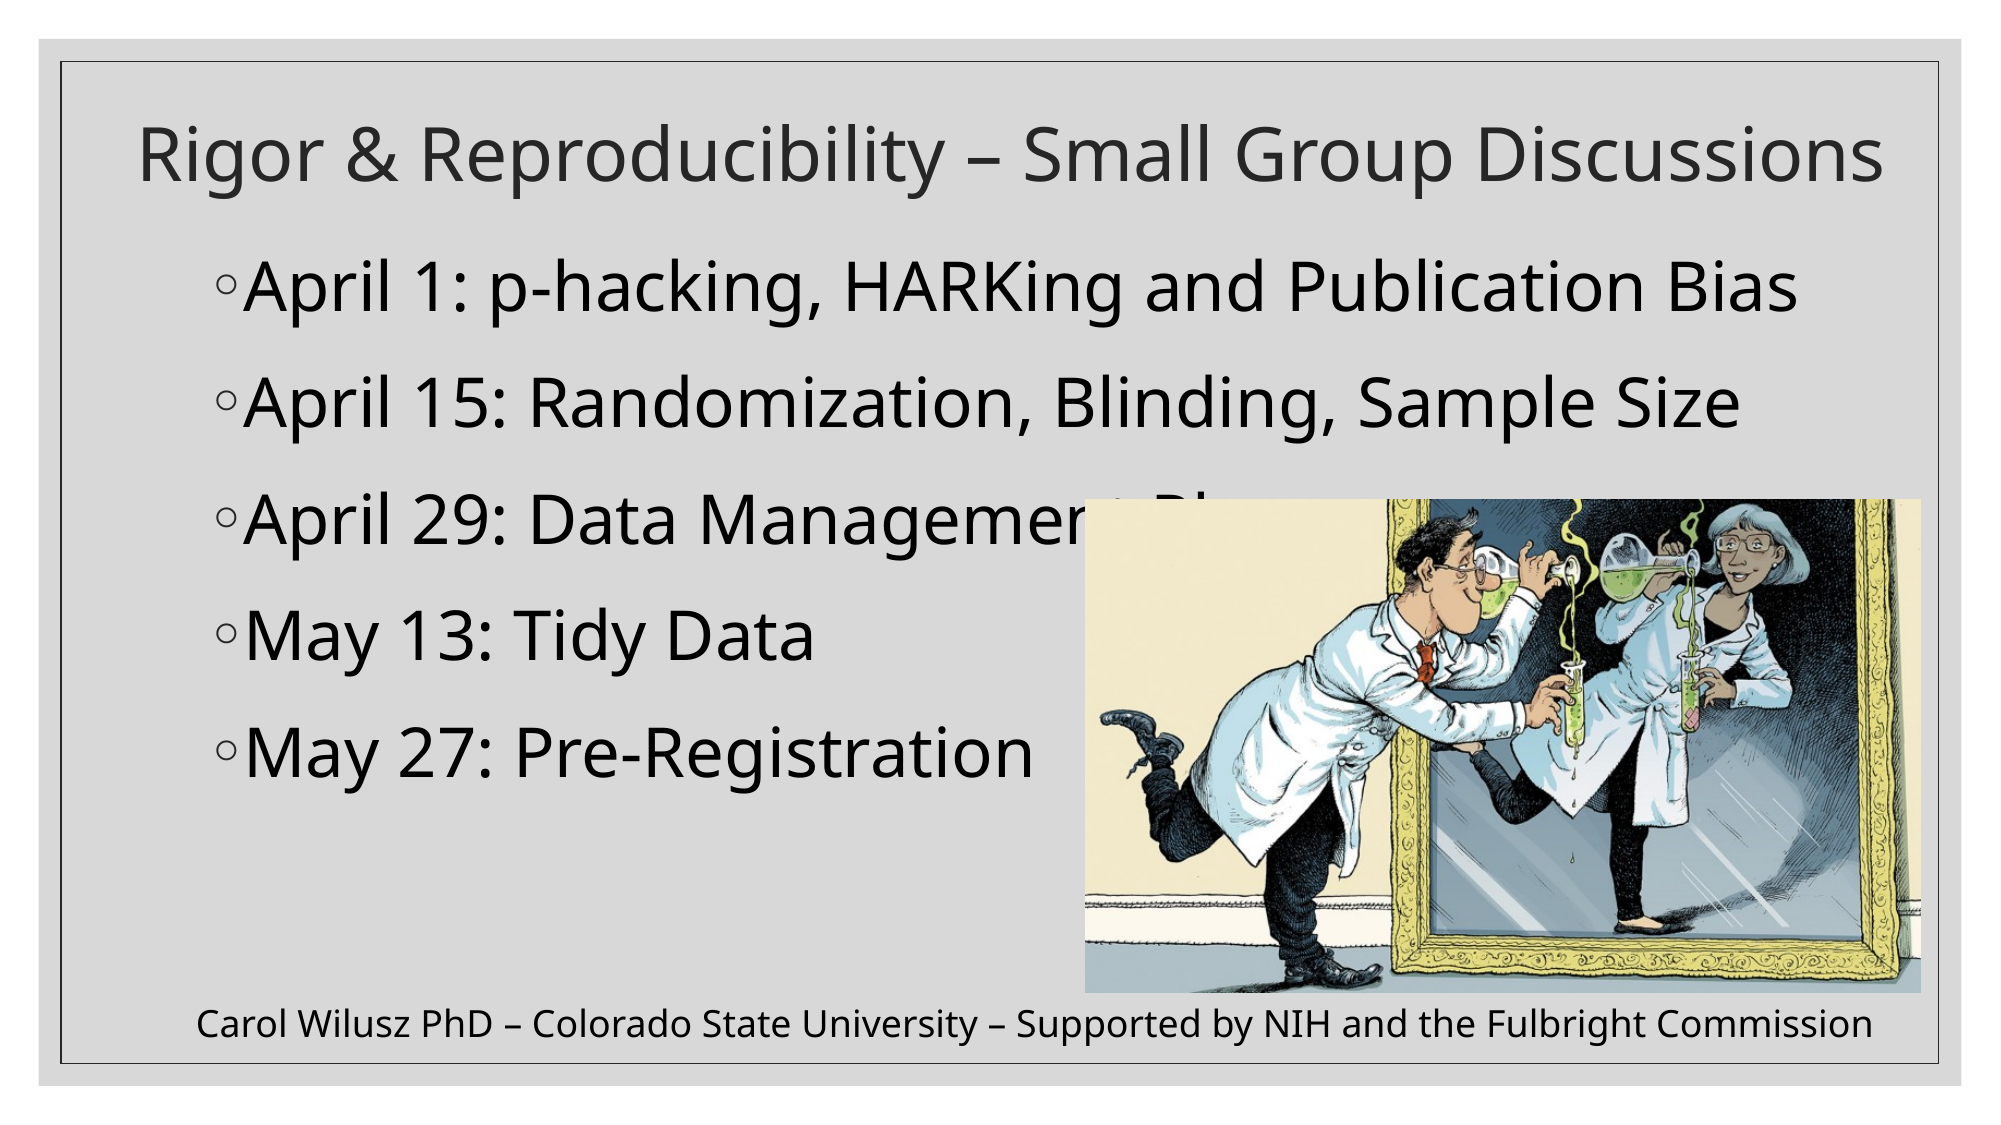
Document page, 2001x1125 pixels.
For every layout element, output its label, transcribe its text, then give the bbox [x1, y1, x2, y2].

picture [1085, 499, 1921, 993]
title Rigor & Reproducibility – Small Group Discussions [121, 44, 2000, 270]
text_box April 1: p-hacking, HARKing and Publication Bias April 15: Randomization, Blinding, Sample Size April 29: Data Management Plans May 13: Tidy Data May 27: Pre-Registration [190, 218, 1841, 850]
text_box Carol Wilusz PhD – Colorado State University – Supported by NIH and the Fulbright Commission [181, 992, 1891, 1053]
